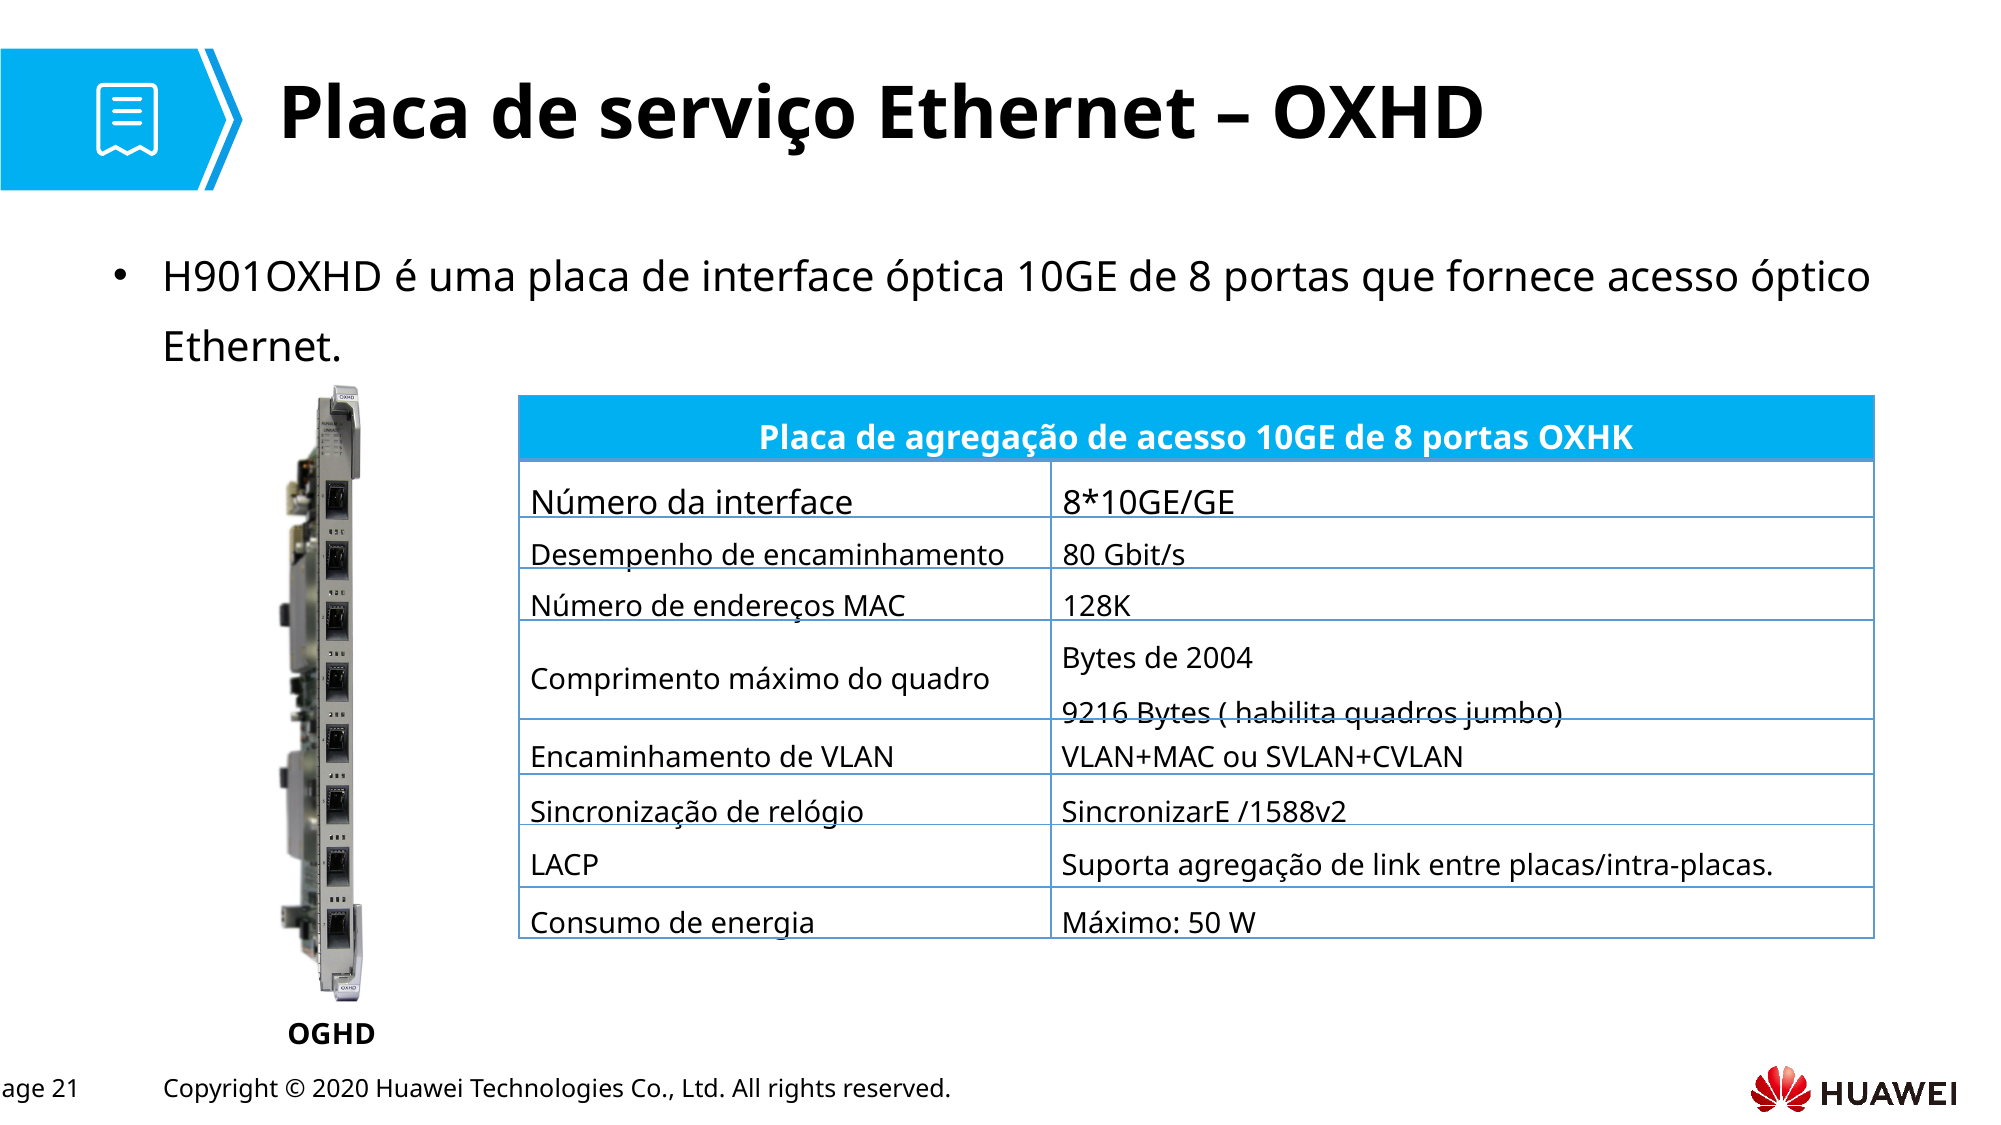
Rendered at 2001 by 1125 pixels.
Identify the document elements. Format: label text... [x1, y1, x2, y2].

table_cell 8*10GE/GE [1052, 462, 1873, 516]
table_cell VLAN+MAC ou SVLAN+CVLAN [1052, 720, 1873, 773]
table_cell LACP [520, 825, 1050, 886]
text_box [261, 383, 402, 1058]
table_cell 128K [1052, 569, 1873, 619]
table_cell Comprimento máximo do quadro [520, 621, 1050, 718]
table_cell Número de endereços MAC [520, 569, 1050, 619]
table_cell Máximo: 50 W [1052, 888, 1873, 937]
title Placa de serviço Ethernet – OXHD [261, 67, 1875, 173]
table_cell Desempenho de encaminhamento [520, 518, 1050, 567]
picture [1751, 1066, 1956, 1112]
table_cell Bytes de 2004 9216 Bytes ( habilita quadros jumbo) [1052, 621, 1873, 718]
table_header Placa de agregação de acesso 10GE de 8 portas OXHK [520, 396, 1873, 458]
table_cell Encaminhamento de VLAN [520, 720, 1050, 773]
table_cell Número da interface [520, 462, 1050, 516]
text_box H901OXHD é uma placa de interface óptica 10GE de 8 portas que fornece acesso óptico Ethernet. [98, 221, 1948, 990]
table_cell SincronizarE /1588v2 [1052, 775, 1873, 824]
table_cell Consumo de energia [520, 888, 1050, 937]
table_cell 80 Gbit/s [1052, 518, 1873, 567]
table_cell Sincronização de relógio [520, 775, 1050, 824]
table_cell Suporta agregação de link entre placas/intra-placas. [1052, 825, 1873, 886]
